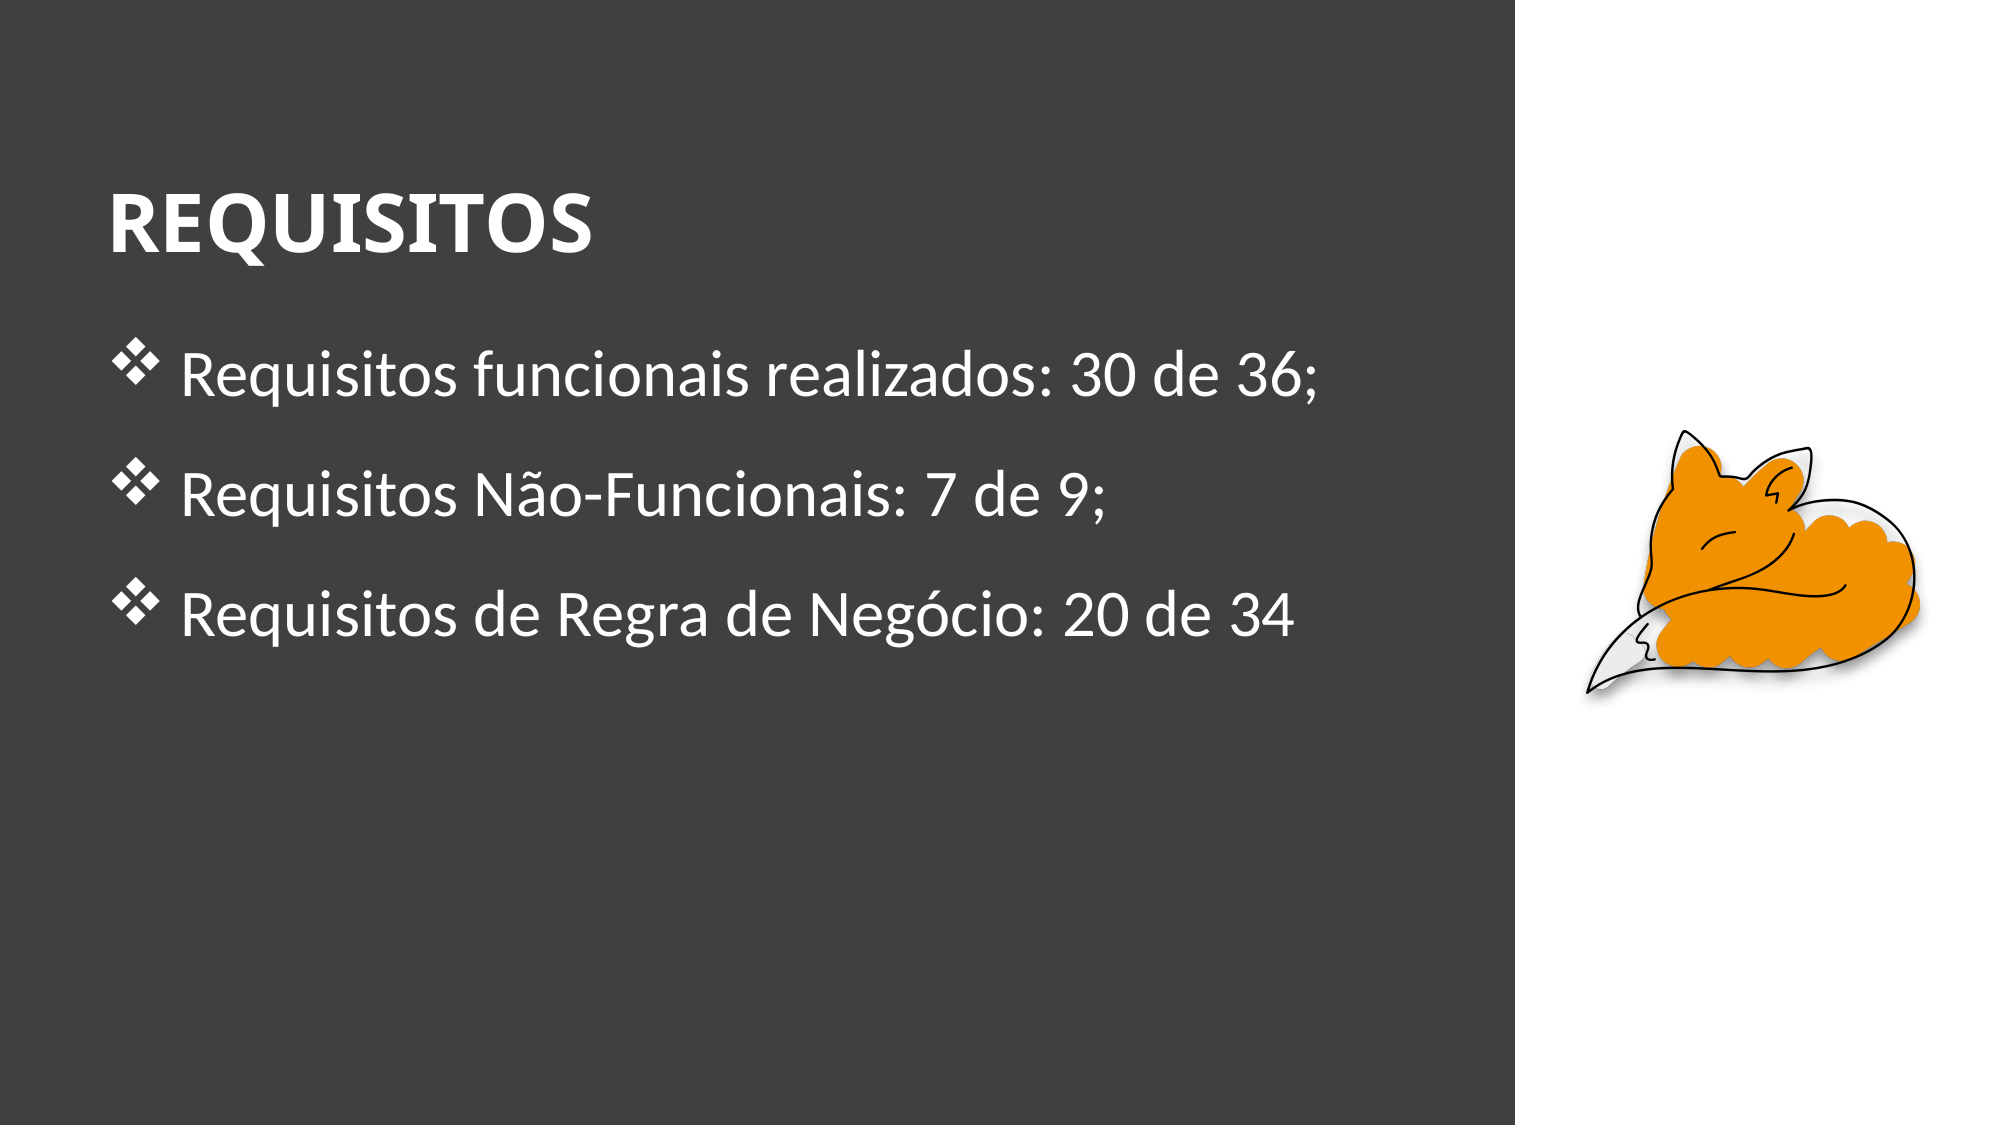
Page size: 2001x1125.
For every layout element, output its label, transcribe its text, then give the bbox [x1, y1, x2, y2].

text_box [0, 0, 1513, 1125]
text_box Requisitos funcionais realizados: 30 de 36; Requisitos Não-Funcionais: 7 de 9; Requisitos de Regra de Negócio: 20 de 34 [91, 282, 1460, 657]
text_box Requisitos [91, 121, 1307, 280]
picture [1586, 430, 1920, 695]
text_box [1513, 0, 2000, 1125]
